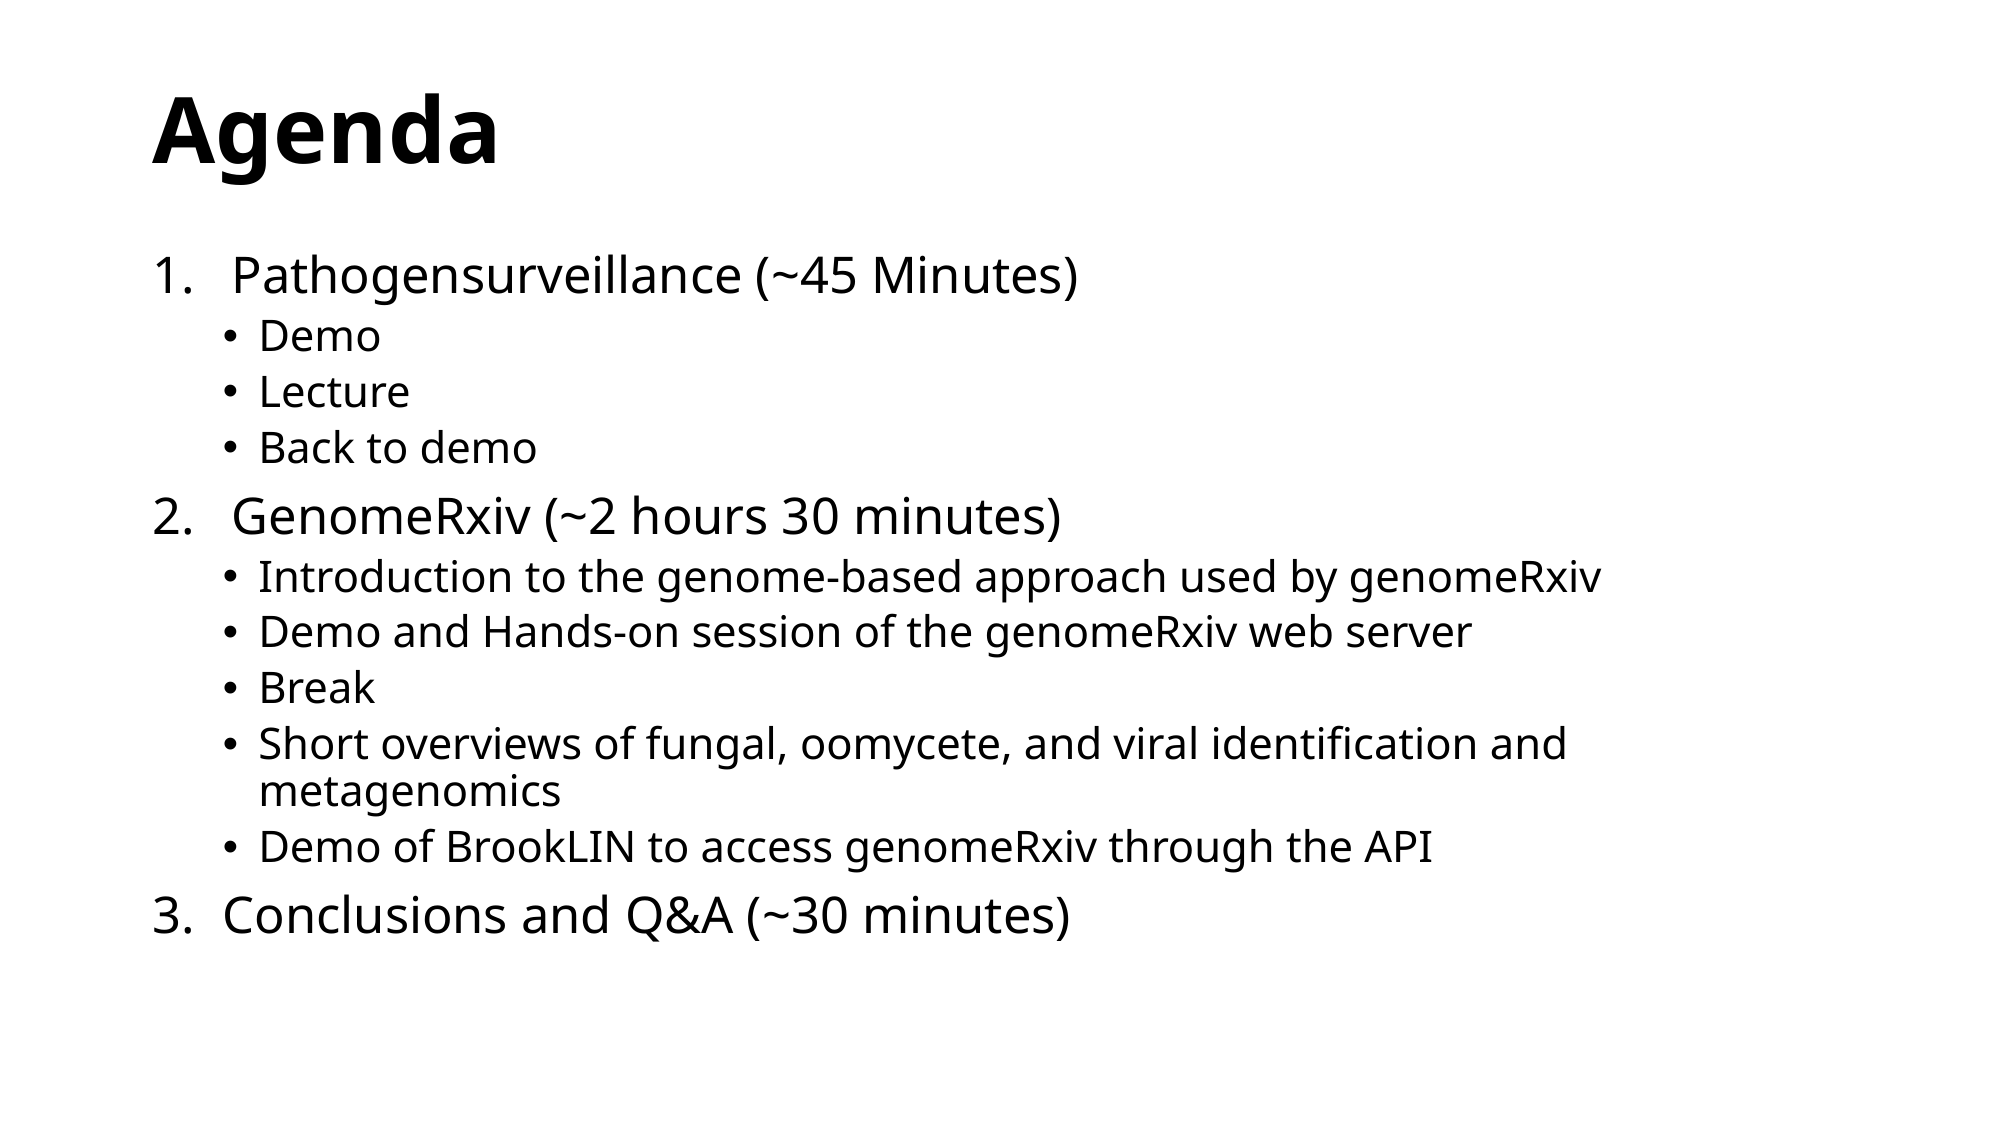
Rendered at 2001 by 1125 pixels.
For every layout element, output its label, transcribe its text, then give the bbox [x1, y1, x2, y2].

list Pathogensurveillance (~45 Minutes) Demo Lecture Back to demo GenomeRxiv (~2 hours 30 minutes) Introduction to the genome-based approach used by genomeRxiv​ Demo and Hands-on session of the genomeRxiv web server​ Break Short overviews of fungal, oomycete, and viral identification and metagenomics​ Demo of BrookLIN to access genomeRxiv through the API​ Conclusions and Q&A (~30 minutes) [137, 242, 1863, 957]
title Agenda [137, 25, 1863, 242]
